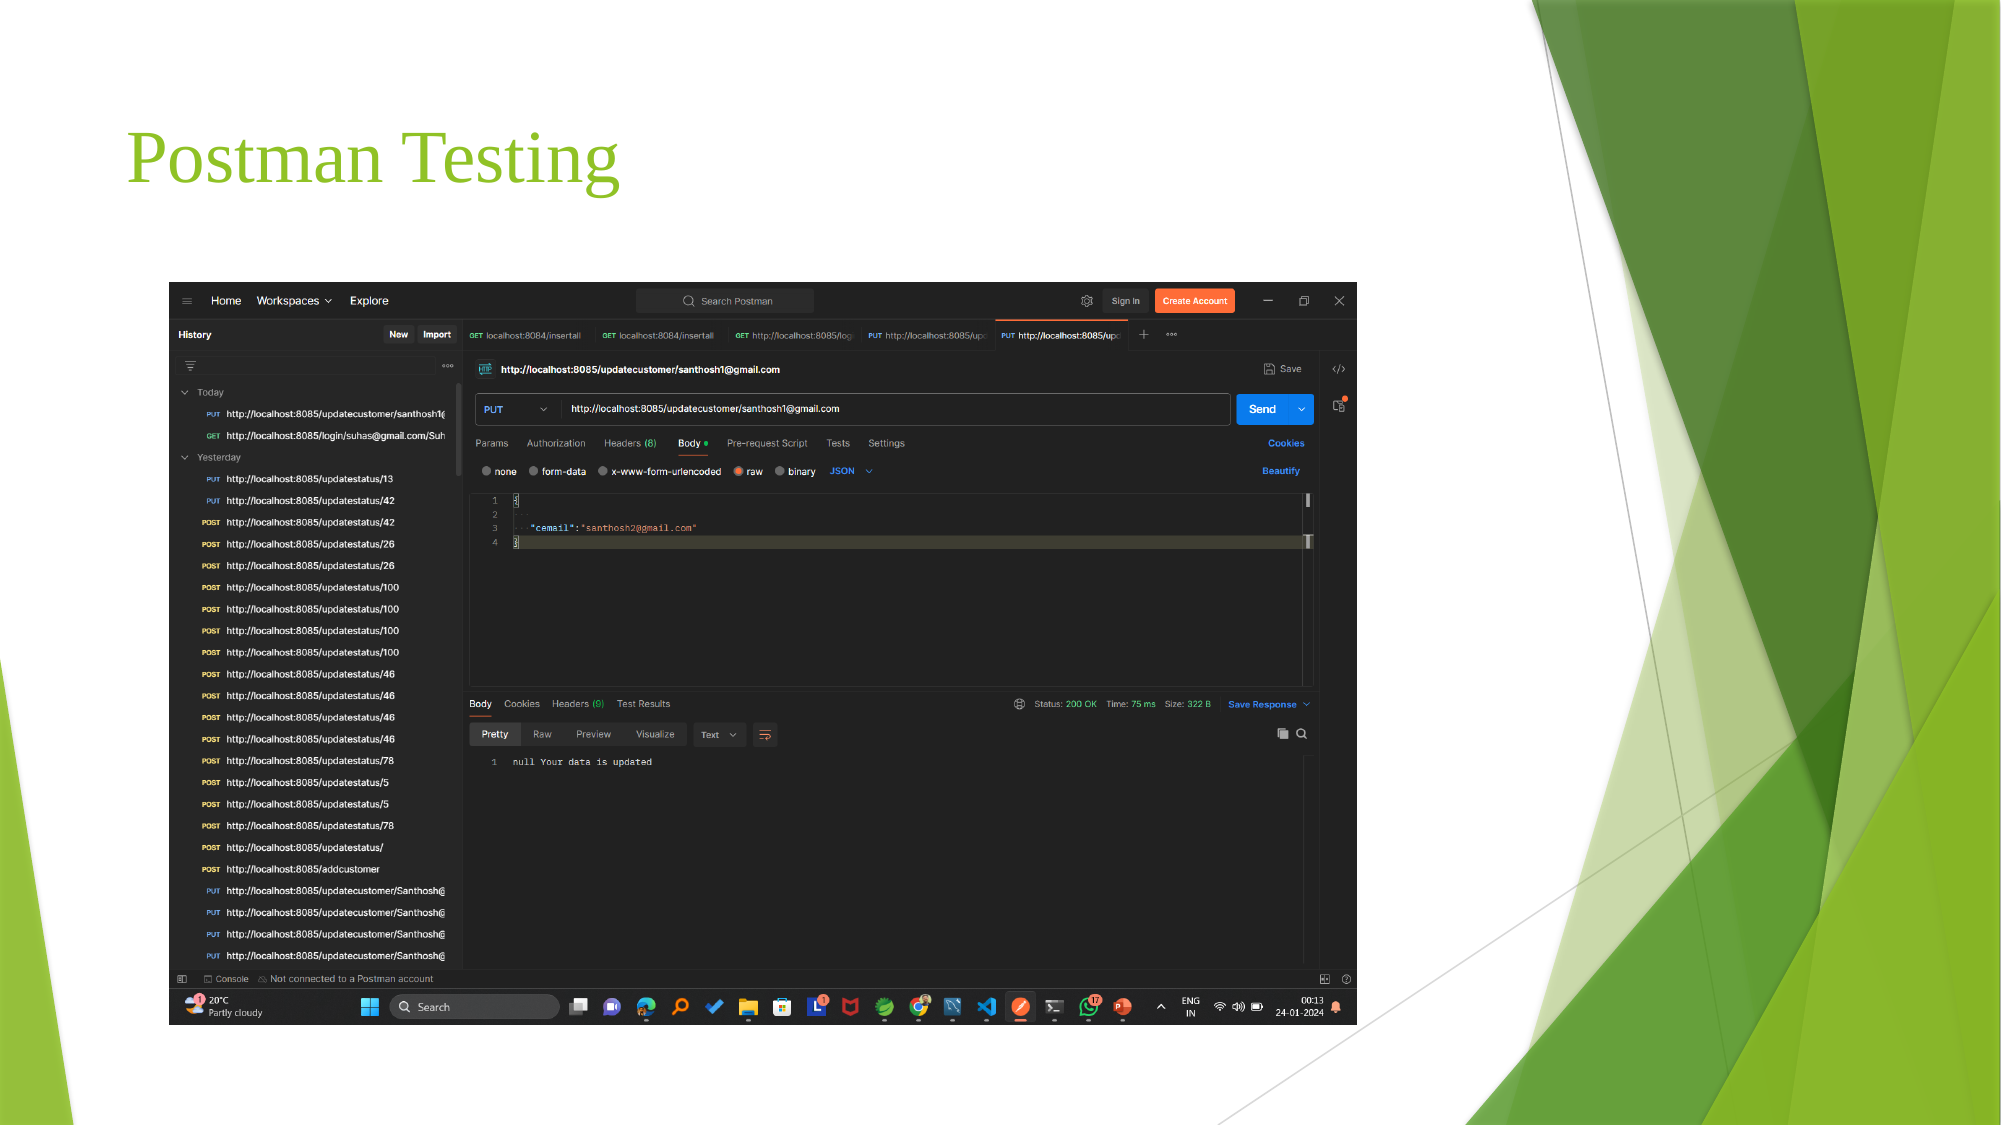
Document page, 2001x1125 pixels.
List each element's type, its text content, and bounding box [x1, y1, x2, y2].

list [168, 282, 1358, 1026]
title Postman Testing [111, 99, 1522, 317]
